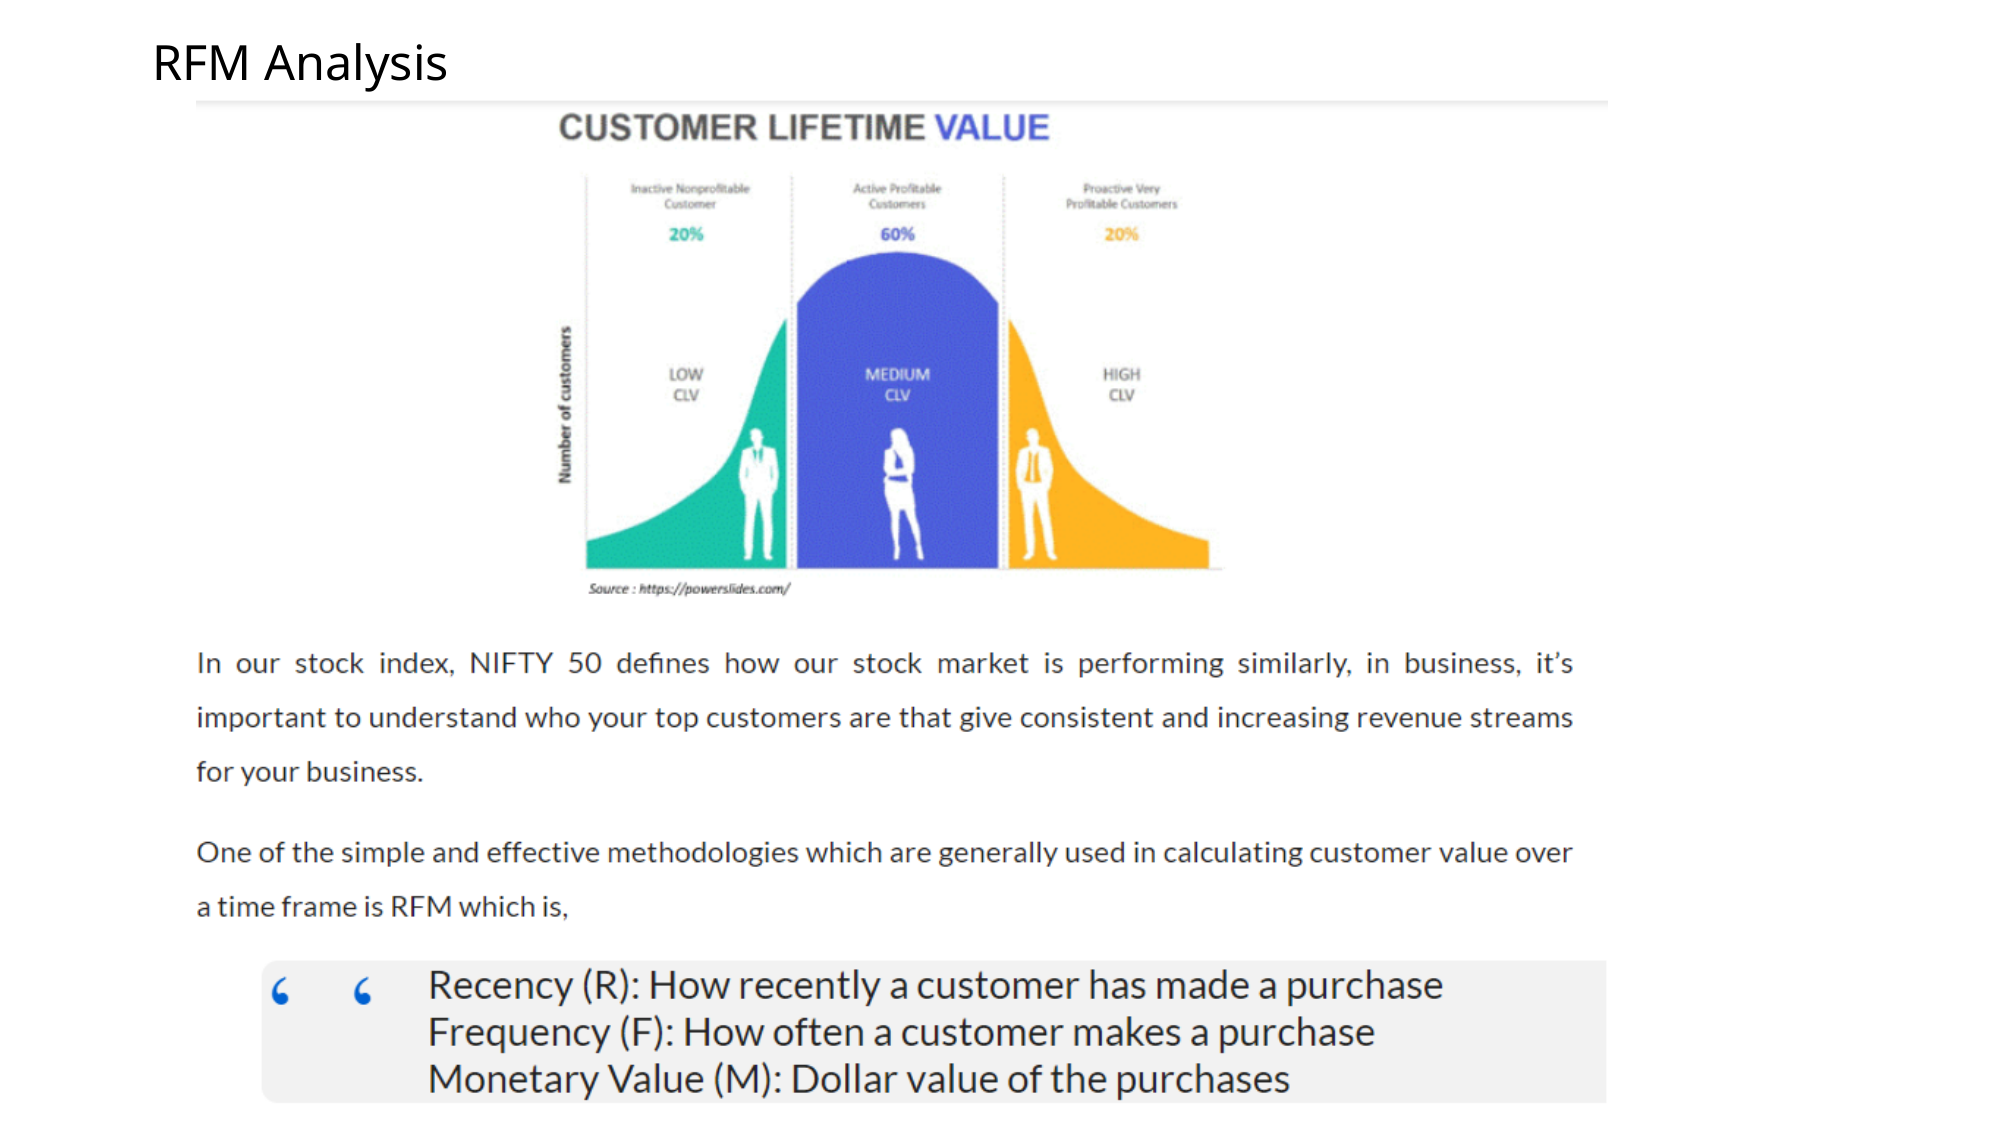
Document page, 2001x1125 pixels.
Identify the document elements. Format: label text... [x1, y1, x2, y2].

picture [196, 98, 1608, 1112]
title RFM Analysis [137, 30, 1863, 99]
